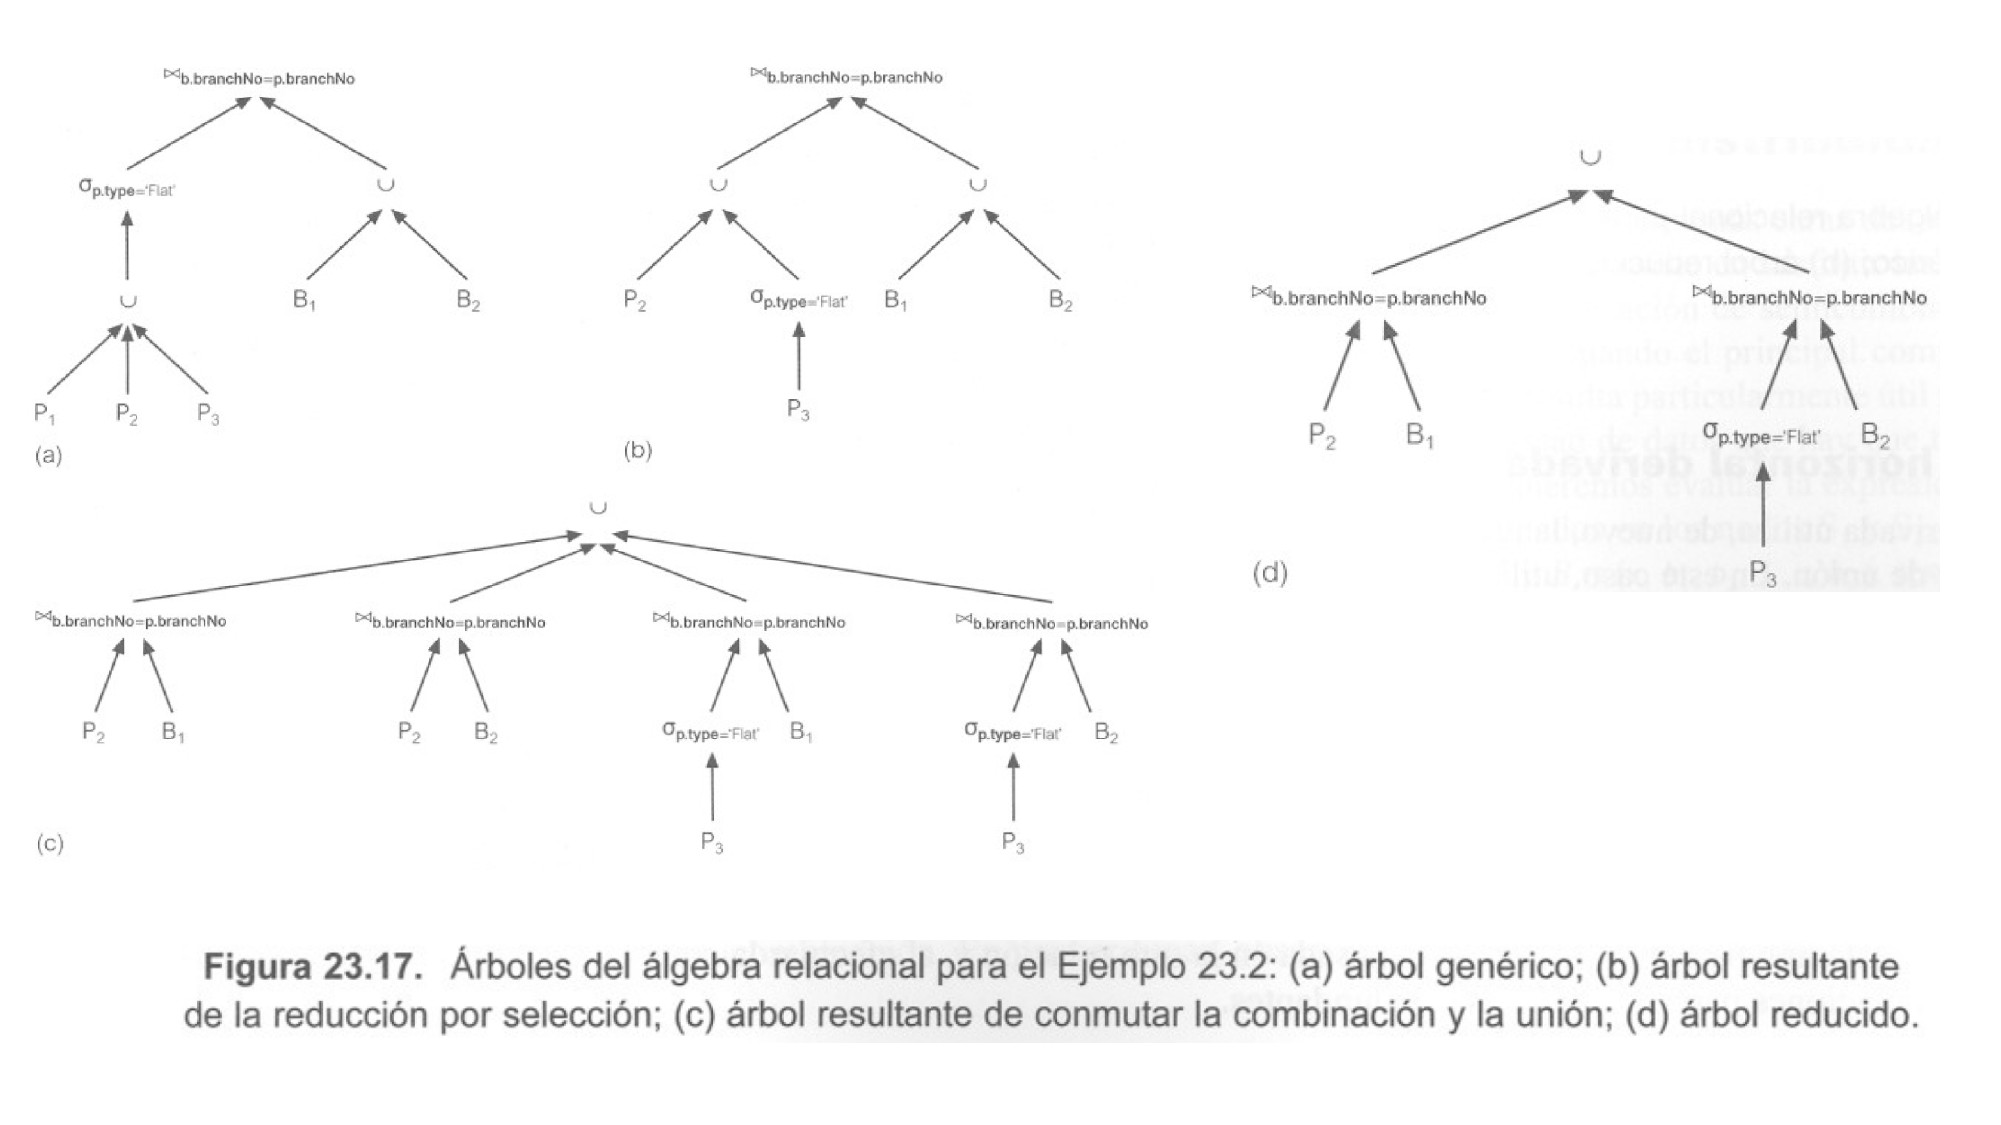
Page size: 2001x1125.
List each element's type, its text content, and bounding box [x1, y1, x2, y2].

picture [1244, 137, 1940, 592]
title Localización de Datos [1156, 59, 1863, 216]
picture [27, 59, 1156, 870]
picture [172, 940, 1940, 1043]
